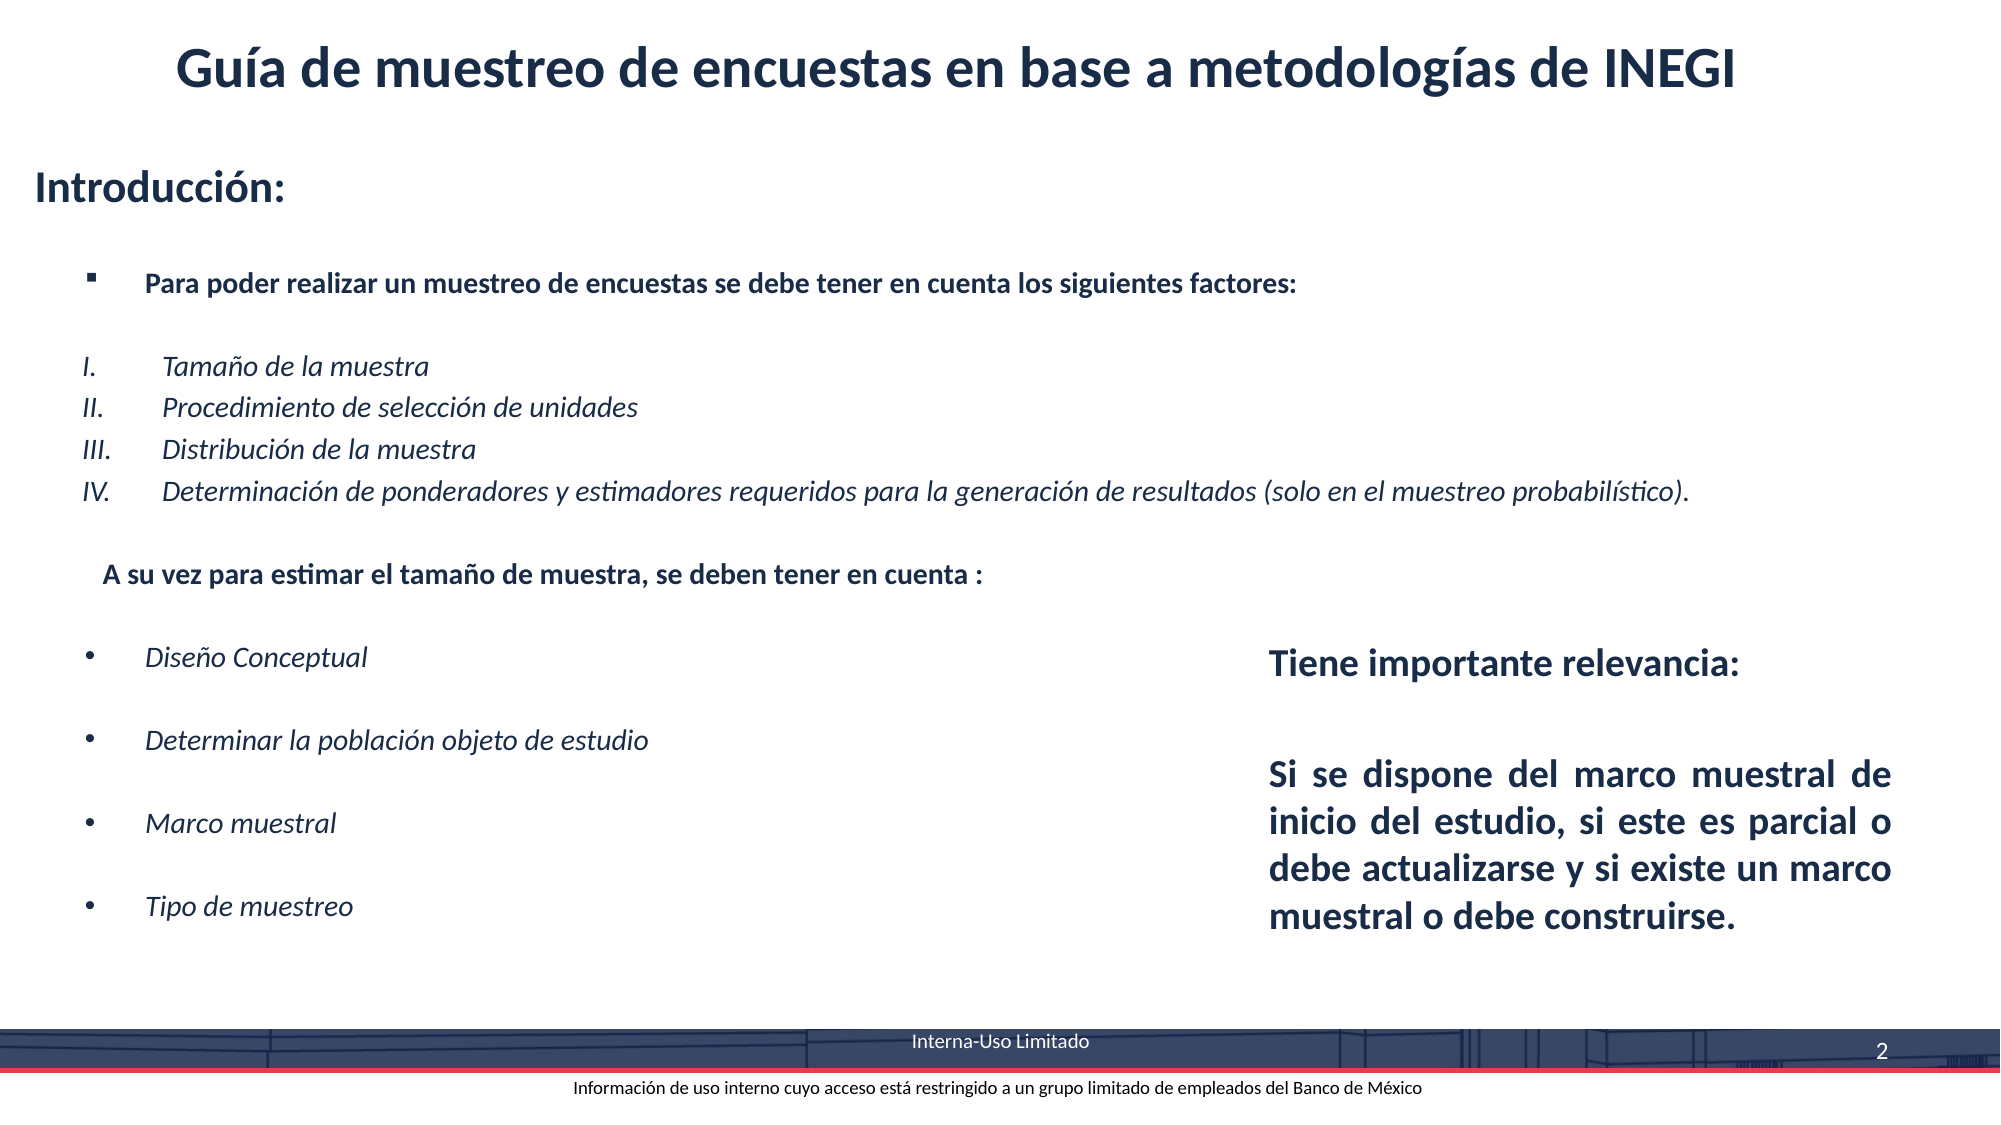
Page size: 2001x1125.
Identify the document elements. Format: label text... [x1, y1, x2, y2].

text_box Tiene importante relevancia: Si se dispone del marco muestral de inicio del estudio, si este es parcial o debe actualizarse y si existe un marco muestral o debe construirse. [1253, 629, 1909, 954]
picture [0, 1073, 2000, 1116]
footer Interna-Uso Limitado Información de uso interno cuyo acceso está restringido a un grupo limitado de empleados del Banco de México [0, 1031, 1998, 1091]
text_box Guía de muestreo de encuestas en base a metodologías de INEGI [161, 31, 1962, 149]
text_box Introducción: Para poder realizar un muestreo de encuestas se debe tener en cuenta los siguientes factores: Tamaño de la muestra Procedimiento de selección de unidades Distribución de la muestra Determinación de ponderadores y estimadores requeridos para la generación de resultados (solo en el muestreo probabilístico). A su vez para estimar el tamaño de muestra, se deben tener en cuenta : Diseño Conceptual Determinar la población objeto de estudio Marco muestral Tipo de muestreo [19, 149, 1962, 932]
text_box [1047, 683, 1855, 976]
picture [0, 1029, 2000, 1068]
